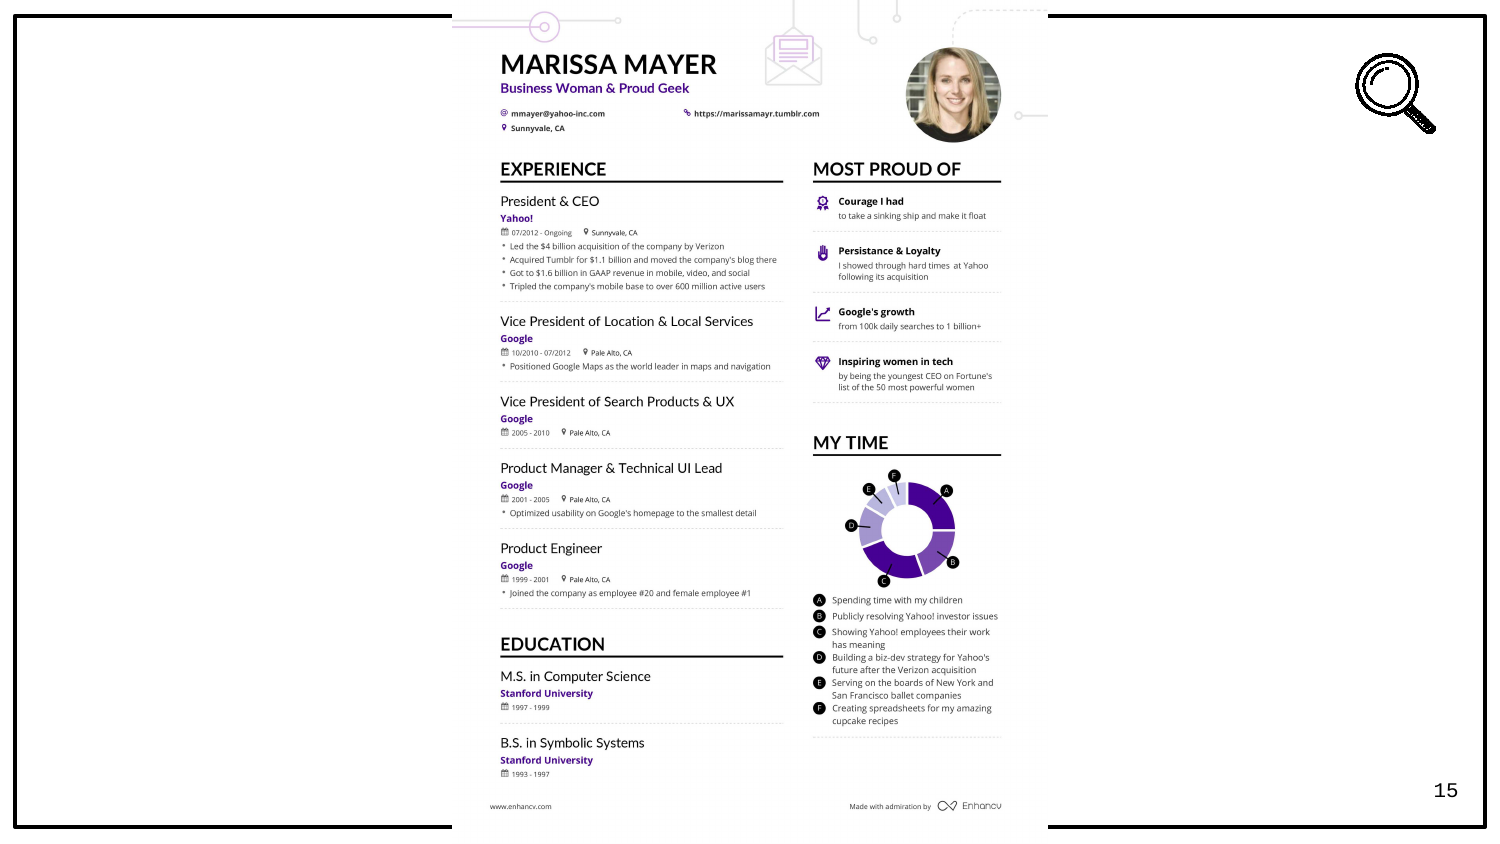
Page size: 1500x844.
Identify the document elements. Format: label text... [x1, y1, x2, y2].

picture [0, 0, 1500, 844]
text_box [1355, 53, 1436, 134]
slide_number 15 [1398, 761, 1474, 810]
